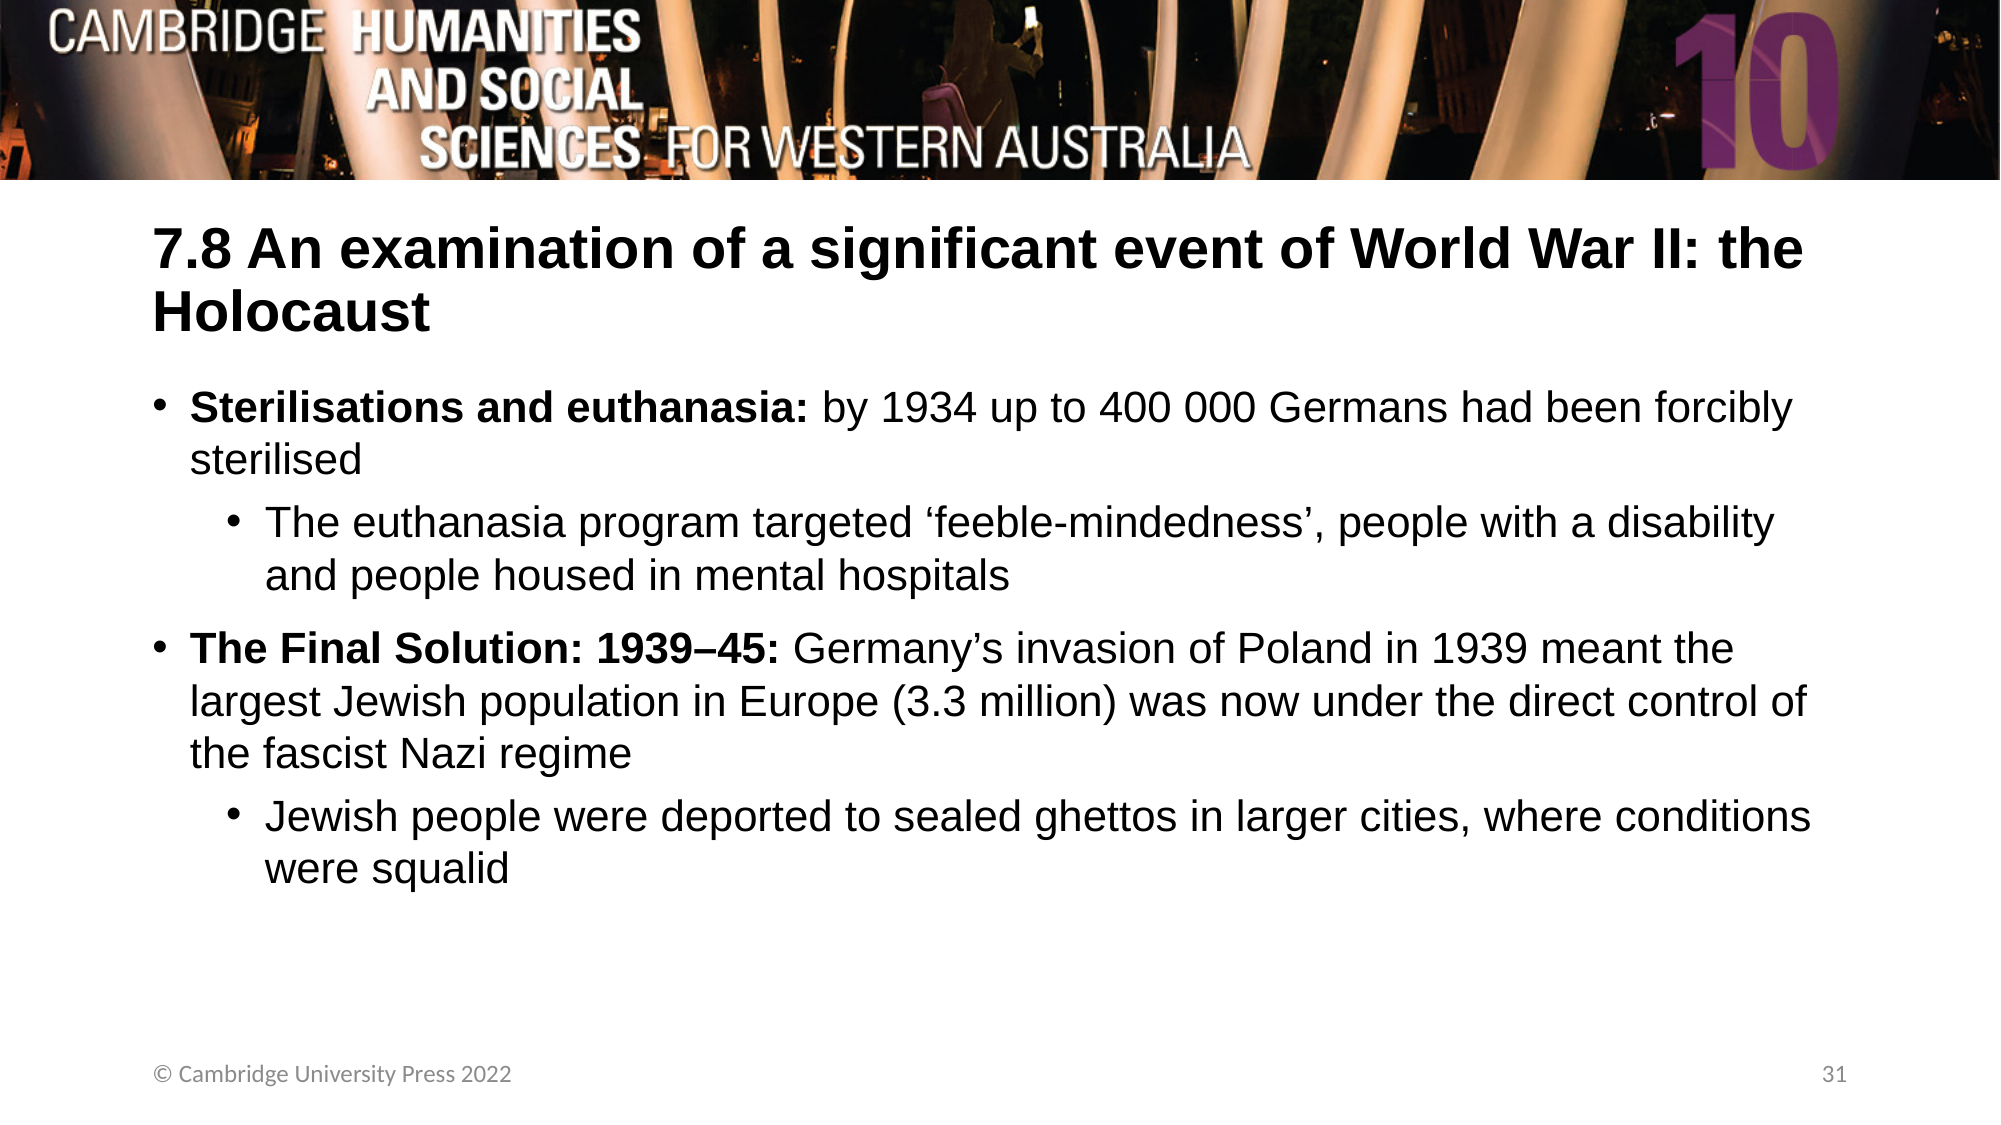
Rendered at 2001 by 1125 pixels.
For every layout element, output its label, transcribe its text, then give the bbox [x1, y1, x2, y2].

slide_number 31 [1412, 1042, 1863, 1103]
title 7.8 An examination of a significant event of World War II: the Holocaust [137, 211, 1863, 352]
slide_number © Cambridge University Press 2022 [137, 1042, 588, 1103]
picture [0, 0, 2000, 180]
list Sterilisations and euthanasia: by 1934 up to 400 000 Germans had been forcibly sterilised The euthanasia program targeted ‘feeble-mindedness’, people with a disability and people housed in mental hospitals The Final Solution: 1939–45: Germany’s invasion of Poland in 1939 meant the largest Jewish population in Europe (3.3 million) was now under the direct control of the fascist Nazi regime Jewish people were deported to sealed ghettos in larger cities, where conditions were squalid [137, 371, 1863, 1075]
